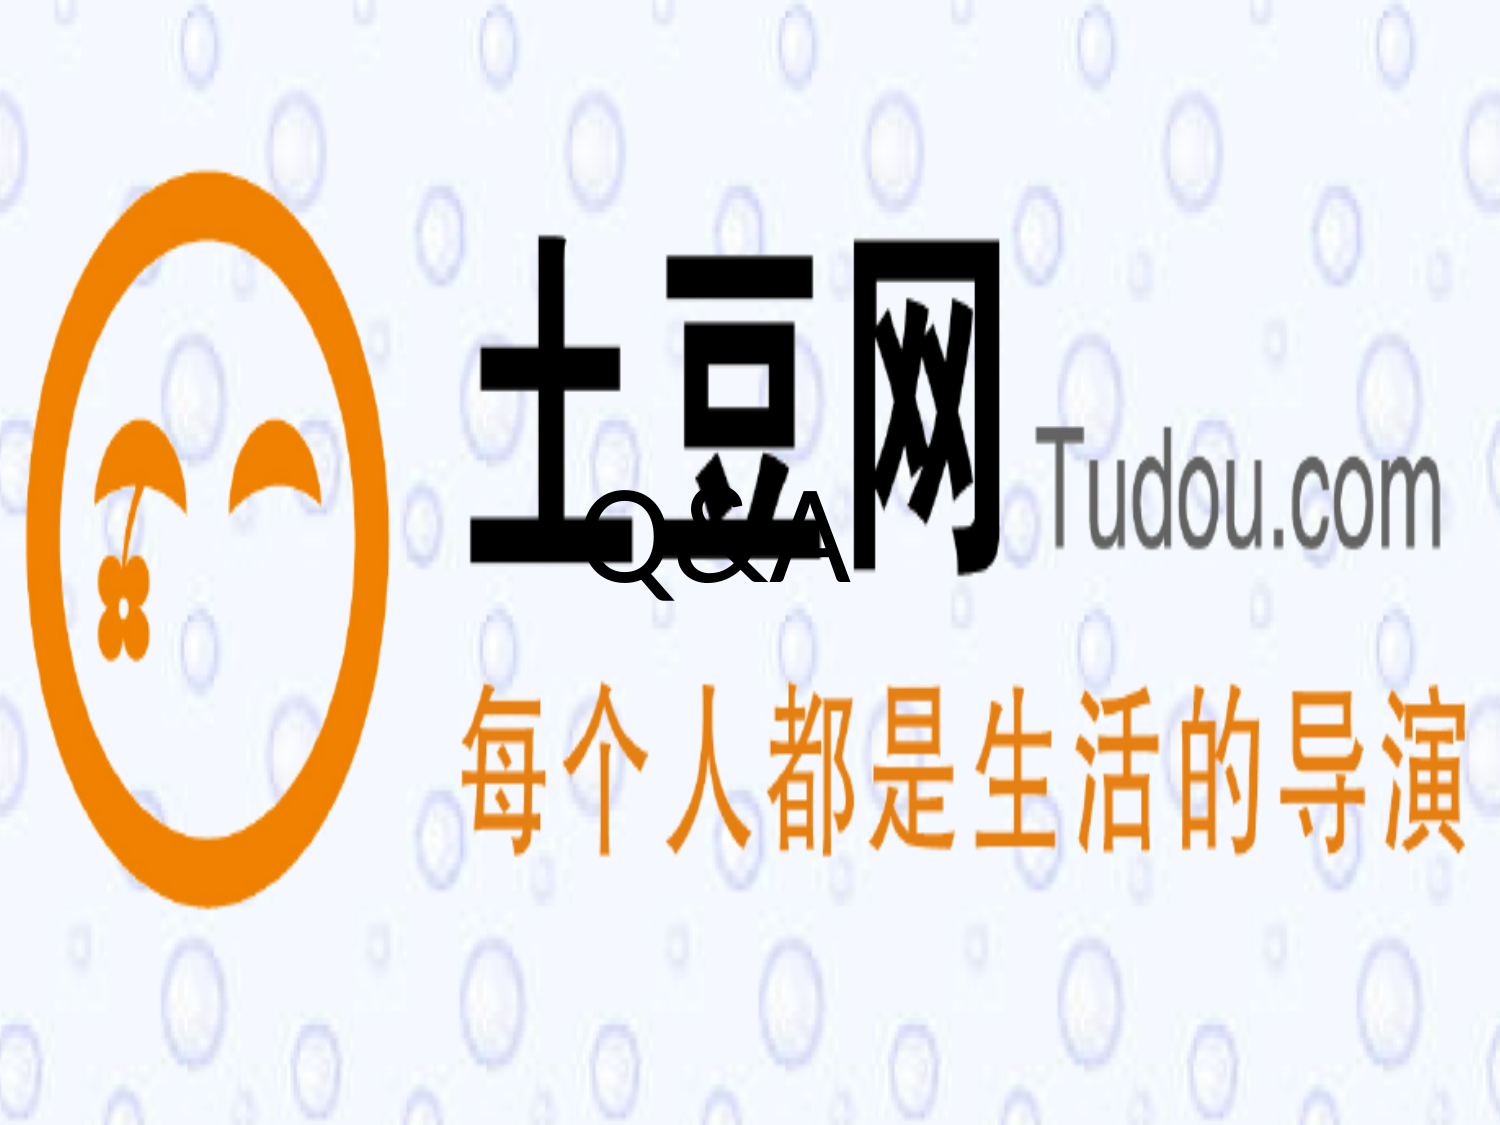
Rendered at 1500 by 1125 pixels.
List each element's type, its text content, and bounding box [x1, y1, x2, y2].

picture [0, 0, 1500, 1125]
text_box Q&A [562, 433, 868, 619]
